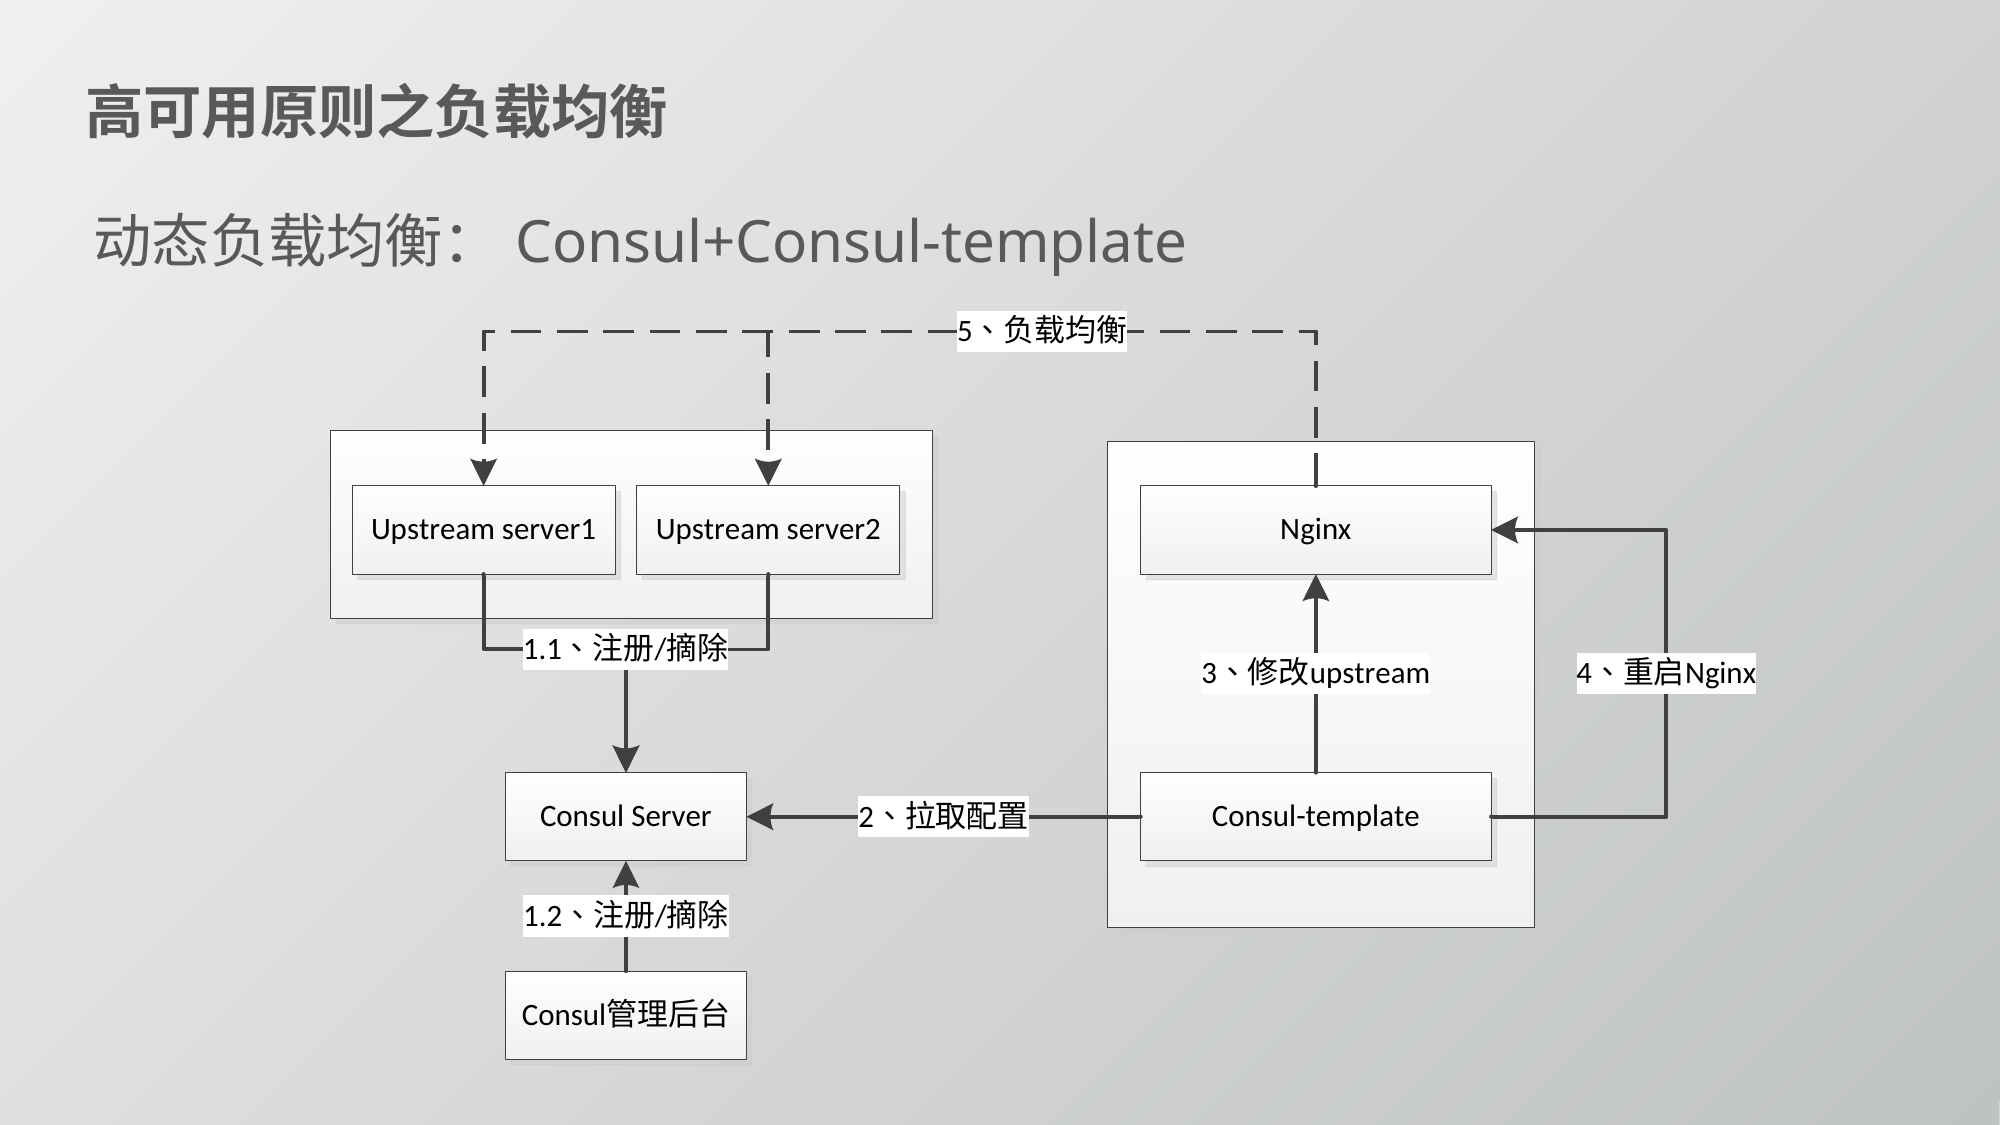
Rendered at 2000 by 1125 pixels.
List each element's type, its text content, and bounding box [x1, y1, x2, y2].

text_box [324, 290, 1780, 1071]
text_box 高可用原则之负载均衡 [70, 54, 1268, 153]
text_box 动态负载均衡：Consul+Consul-template [78, 196, 1202, 281]
